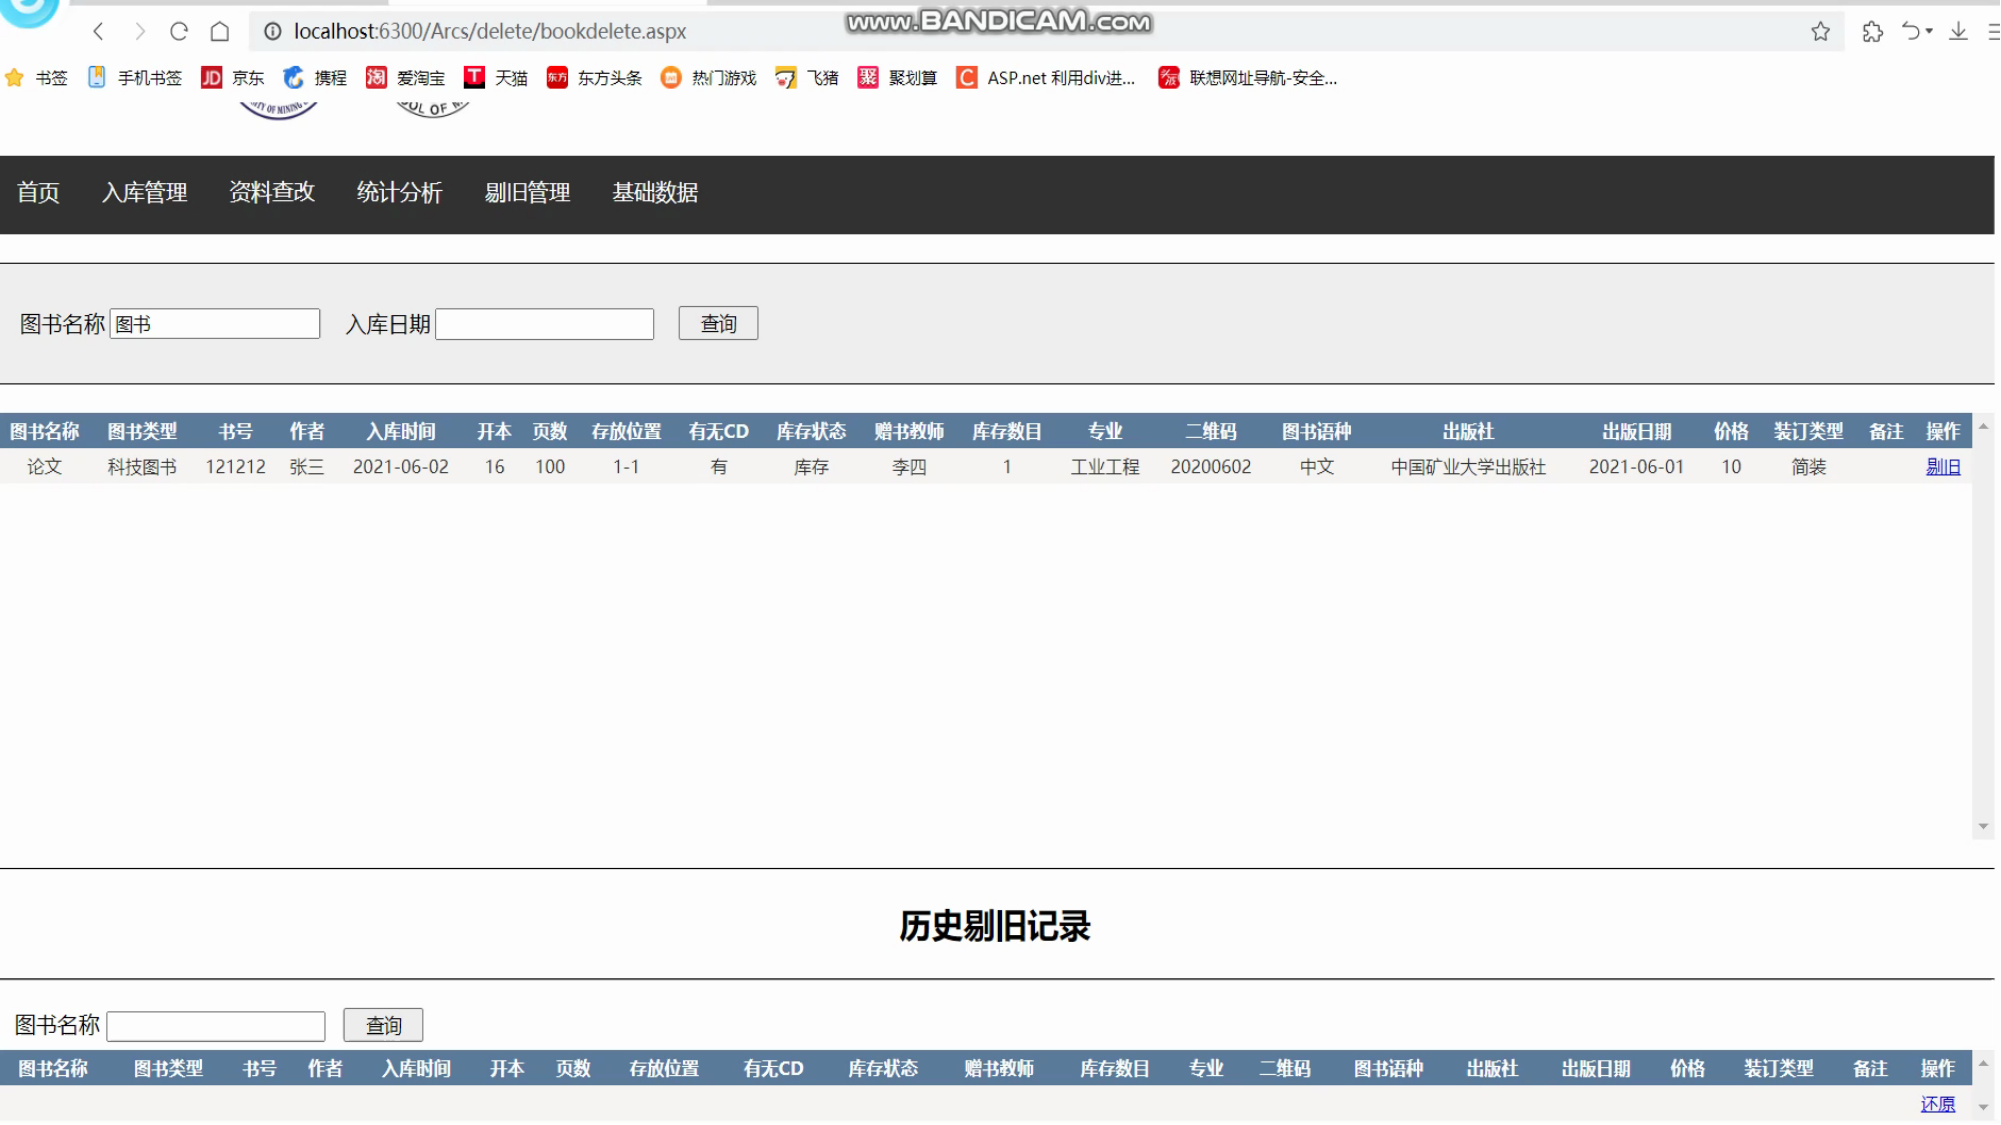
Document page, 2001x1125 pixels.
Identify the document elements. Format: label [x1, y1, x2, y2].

text_box [0, 0, 2000, 1125]
